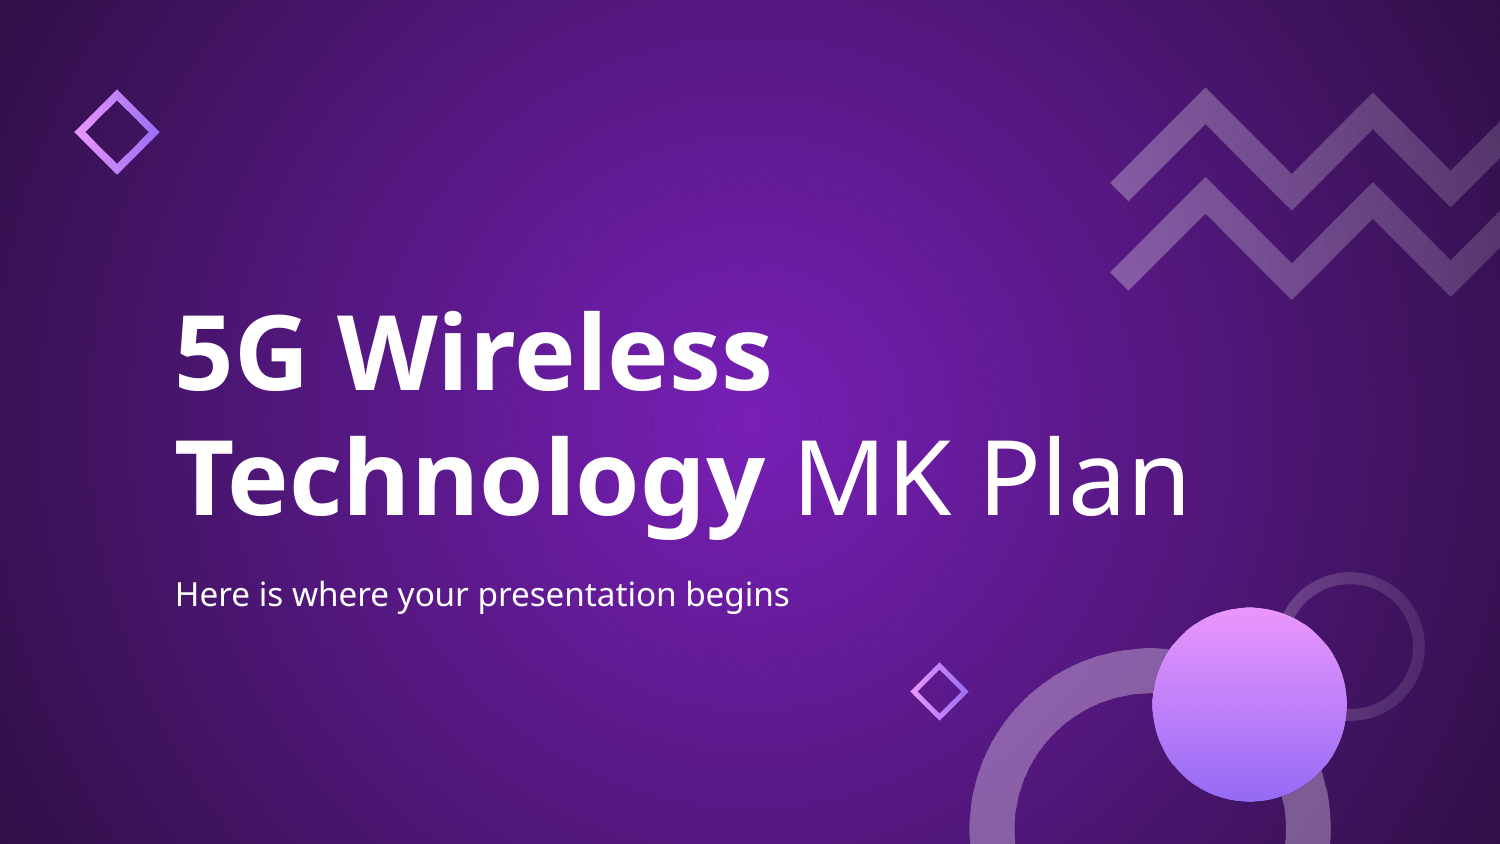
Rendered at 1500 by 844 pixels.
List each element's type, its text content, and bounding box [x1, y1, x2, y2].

picture [74, 89, 160, 175]
title 5G Wireless Technology MK Plan [159, 236, 1281, 551]
picture [909, 662, 969, 722]
picture [1110, 87, 1500, 300]
subtitle Here is where your presentation begins [159, 557, 902, 625]
picture [1152, 572, 1425, 802]
